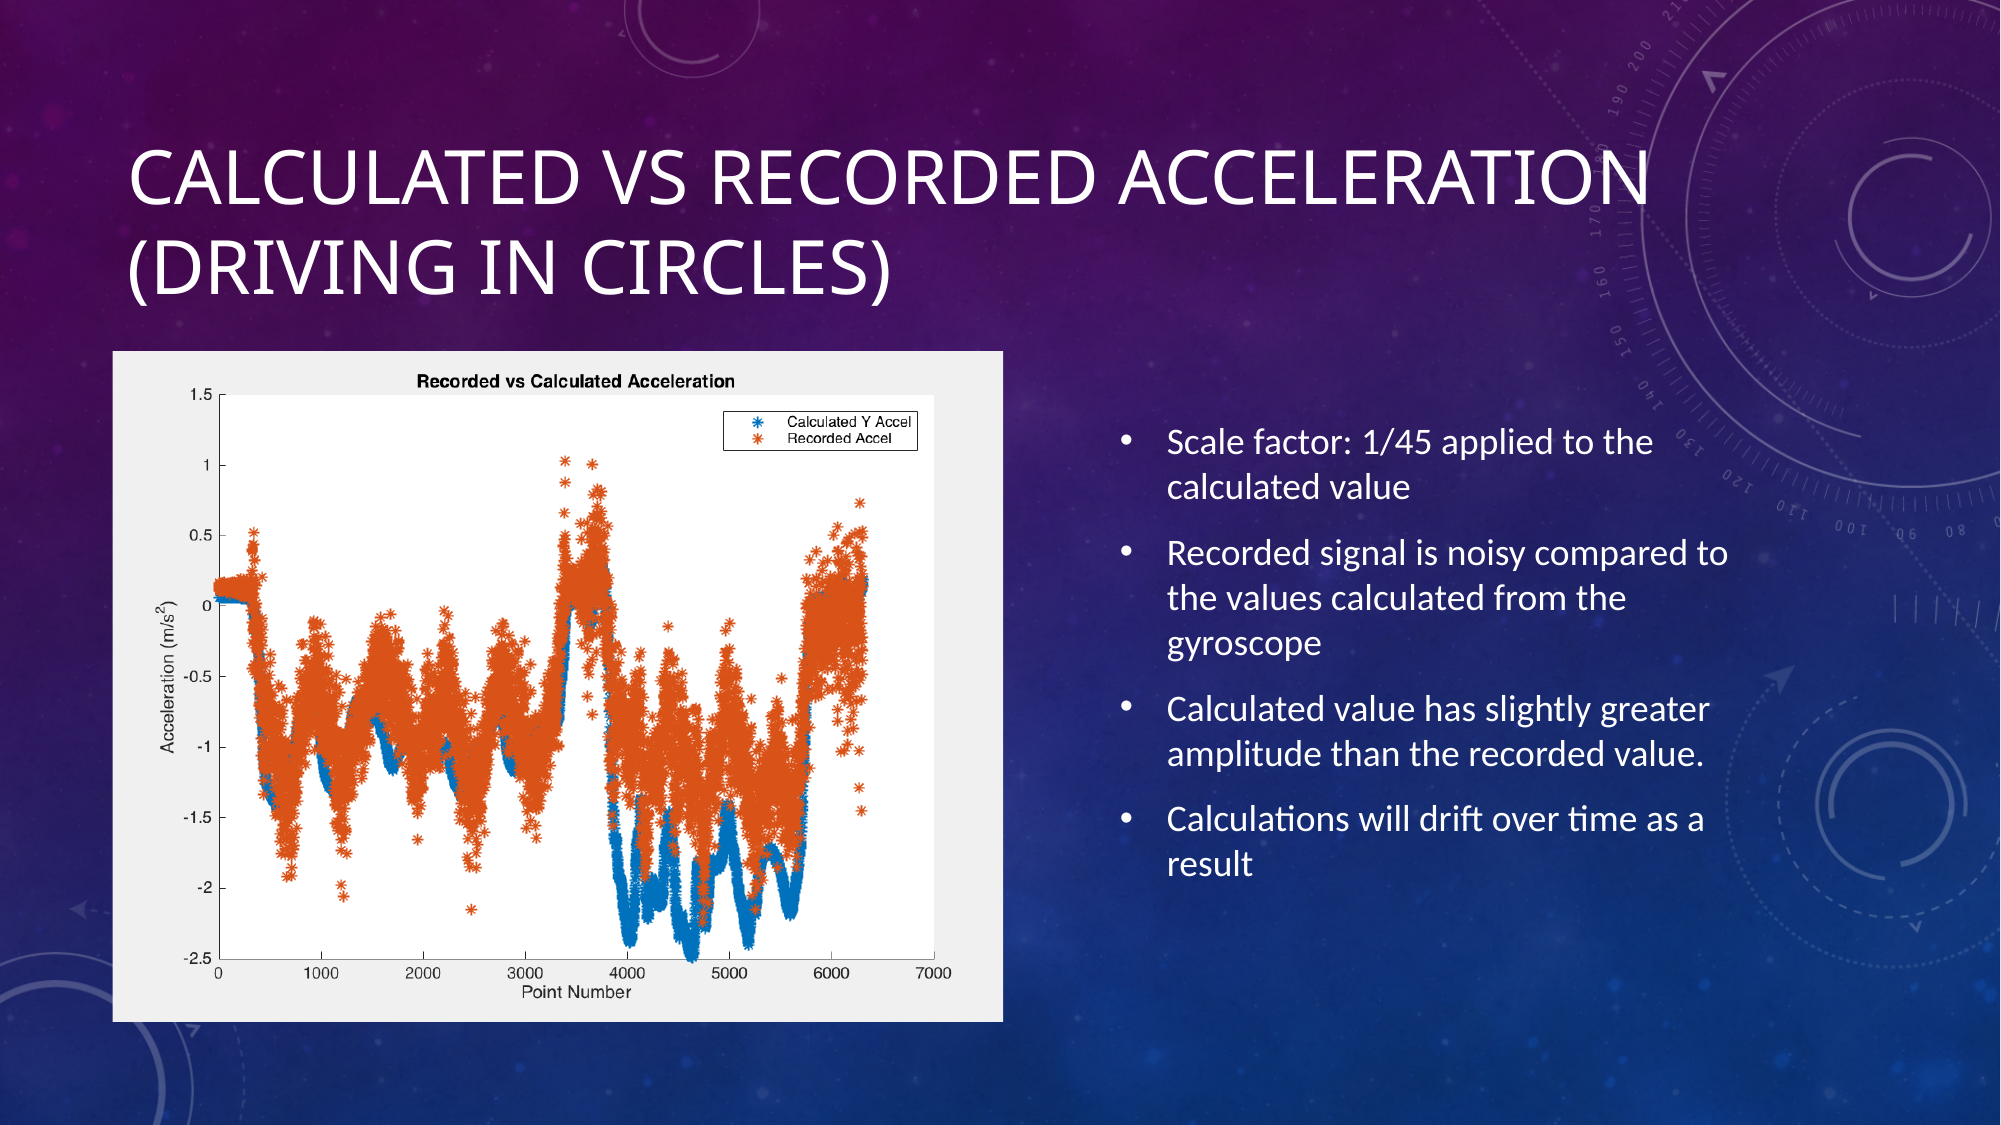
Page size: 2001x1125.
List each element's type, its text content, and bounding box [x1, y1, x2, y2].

title Calculated vs Recorded Acceleration (Driving in Circles) [112, 99, 1775, 339]
list Scale factor: 1/45 applied to the calculated value Recorded signal is noisy compared to the values calculated from the gyroscope Calculated value has slightly greater amplitude than the recorded value. Calculations will drift over time as a result [1104, 351, 1775, 950]
picture [0, 0, 2001, 1125]
